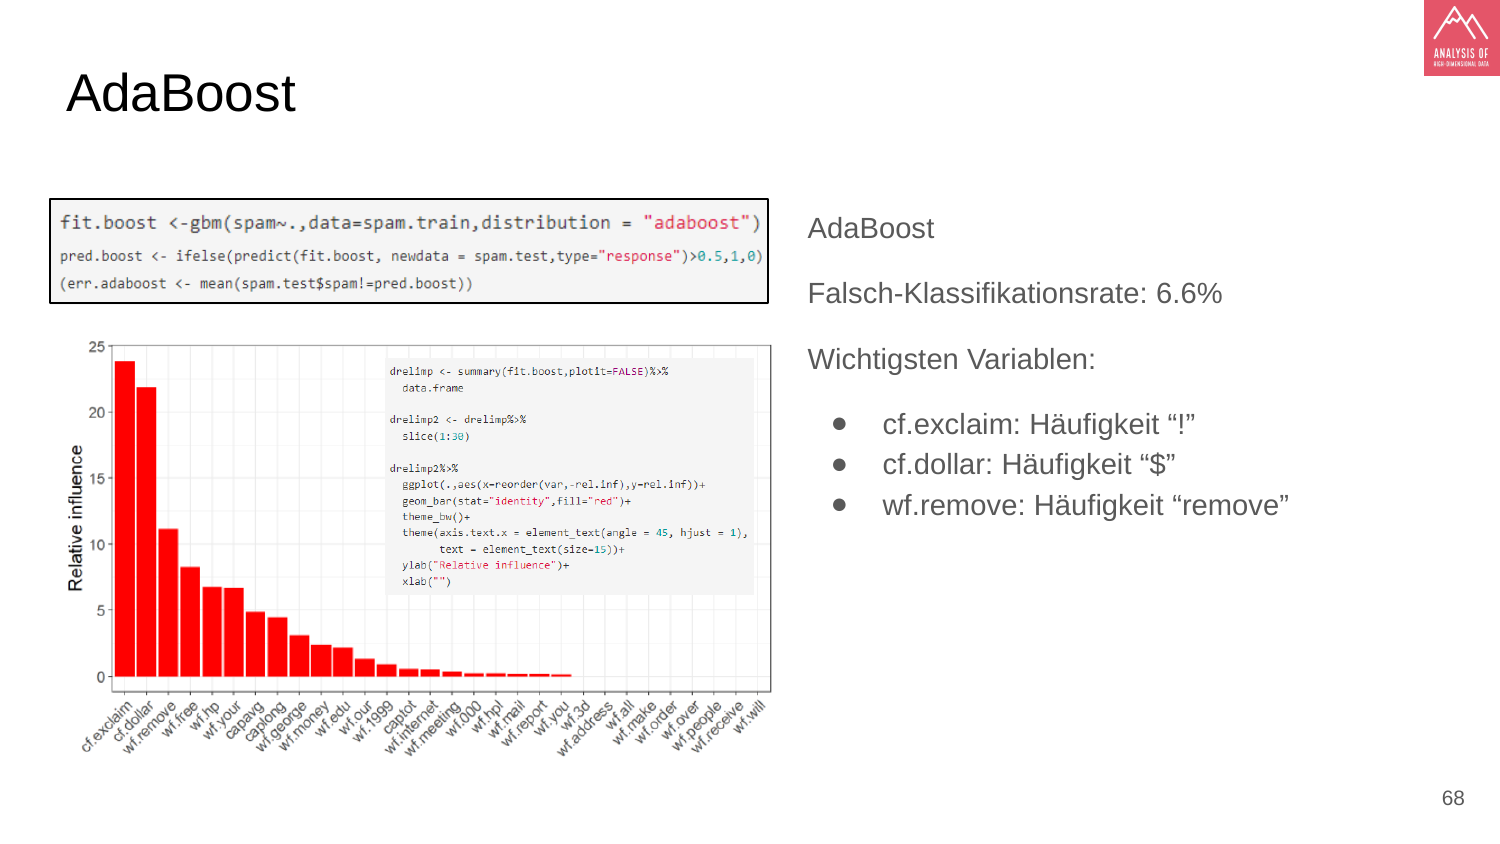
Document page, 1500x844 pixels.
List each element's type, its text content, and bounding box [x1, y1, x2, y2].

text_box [50, 200, 768, 305]
slide_number ‹#› [1389, 764, 1480, 830]
list AdaBoost Falsch-Klassifikationsrate: 6.6% Wichtigsten Variablen: cf.exclaim: Häufigkeit “!” cf.dollar: Häufigkeit “$” wf.remove: Häufigkeit “remove” [792, 189, 1449, 750]
picture [51, 333, 787, 768]
title AdaBoost [51, 43, 1449, 138]
picture [1424, 0, 1500, 76]
